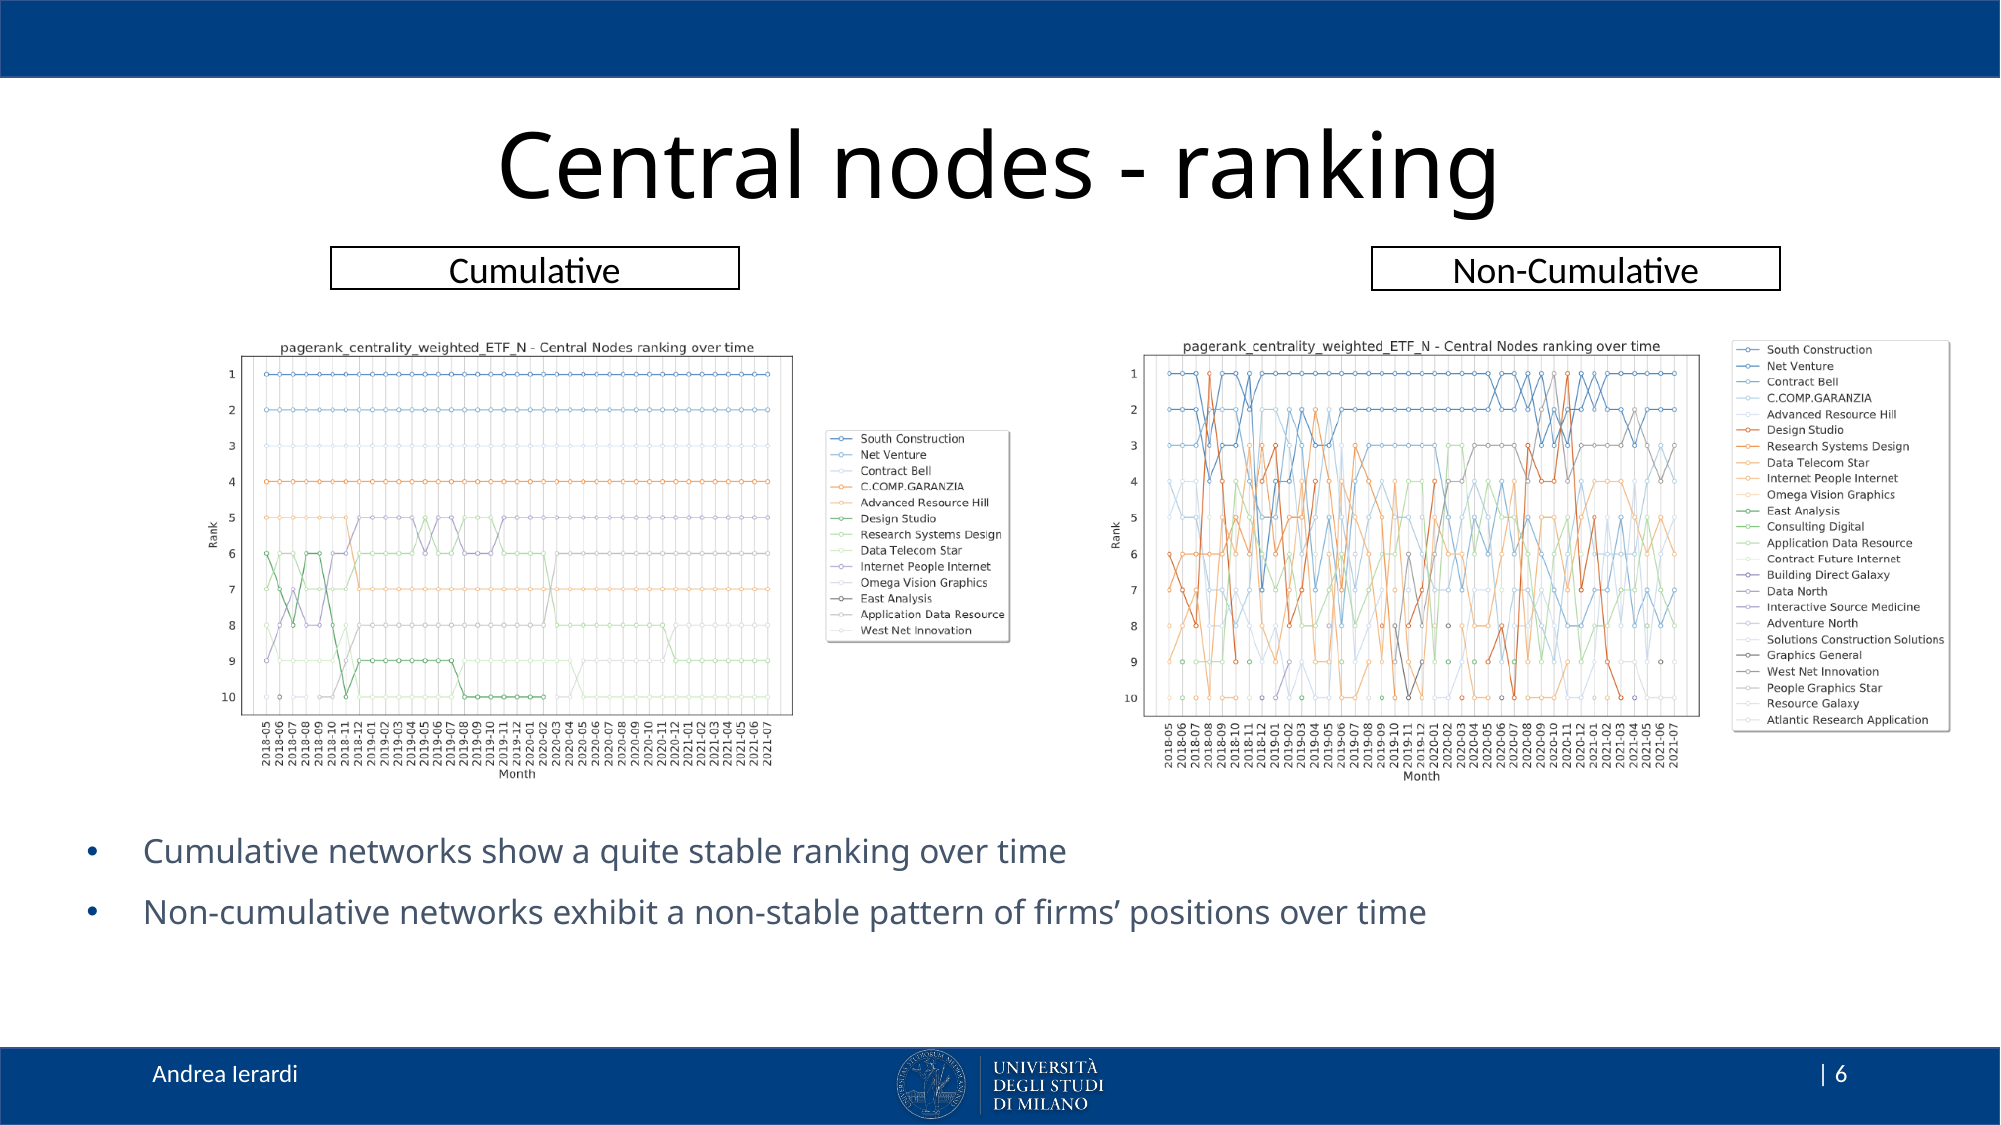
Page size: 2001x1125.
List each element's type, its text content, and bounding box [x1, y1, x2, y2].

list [194, 334, 1028, 786]
slide_number Andrea Ierardi [137, 1042, 588, 1103]
text_box [1108, 1047, 2000, 1125]
text_box Non-Cumulative [1371, 246, 1781, 291]
picture [1083, 333, 1978, 786]
title Central nodes - ranking [137, 78, 1863, 278]
text_box [0, 0, 2000, 78]
picture [892, 1047, 1108, 1125]
text_box [0, 1047, 892, 1125]
slide_number | 6 [1412, 1042, 1863, 1103]
text_box Cumulative [330, 246, 740, 290]
